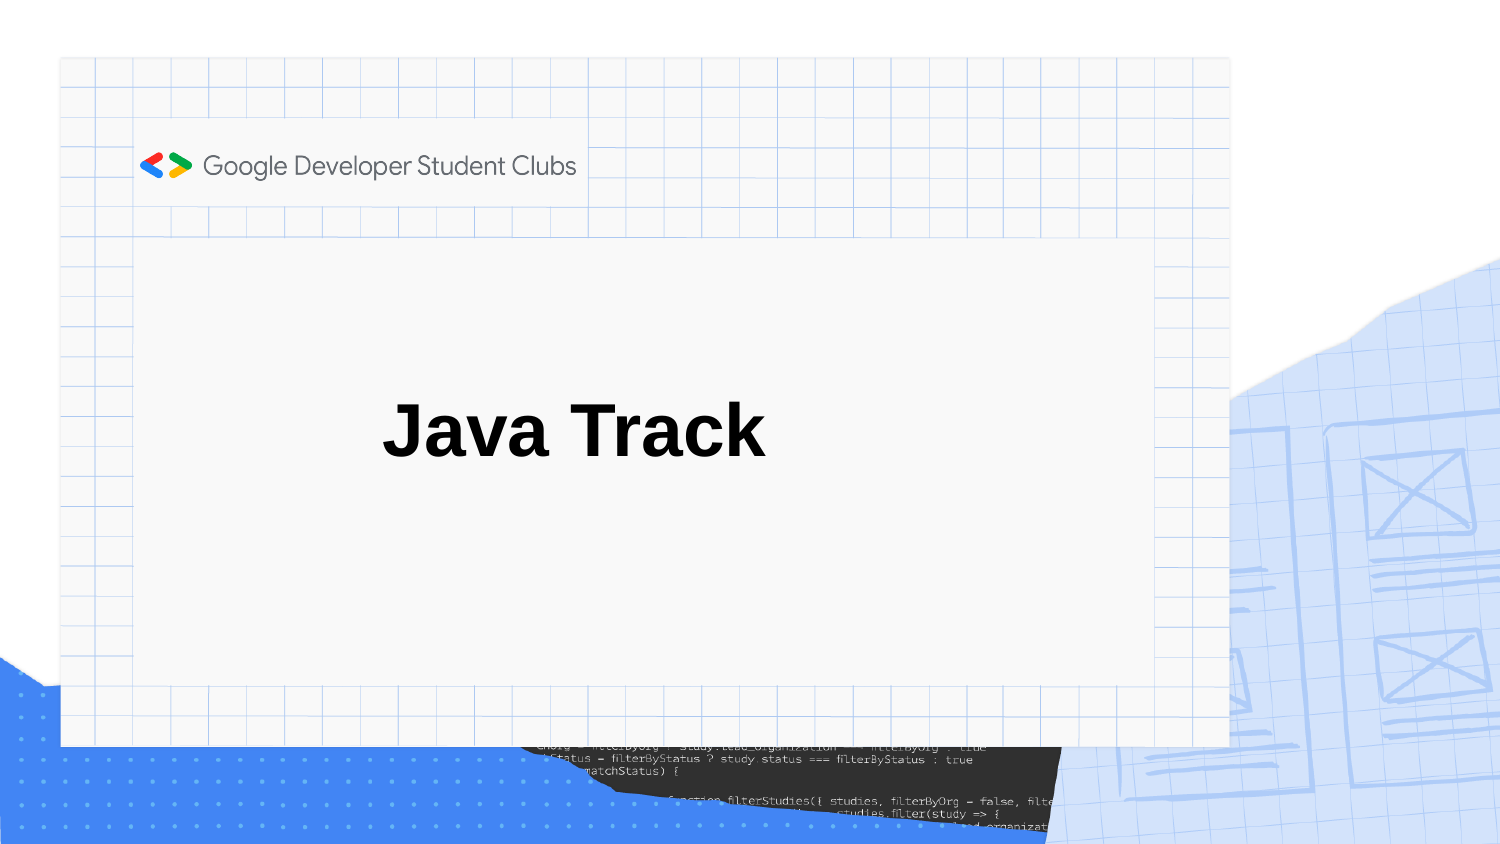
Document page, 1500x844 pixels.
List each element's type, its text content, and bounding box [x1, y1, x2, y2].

title Java Track [190, 375, 1253, 478]
picture [0, 0, 1500, 844]
